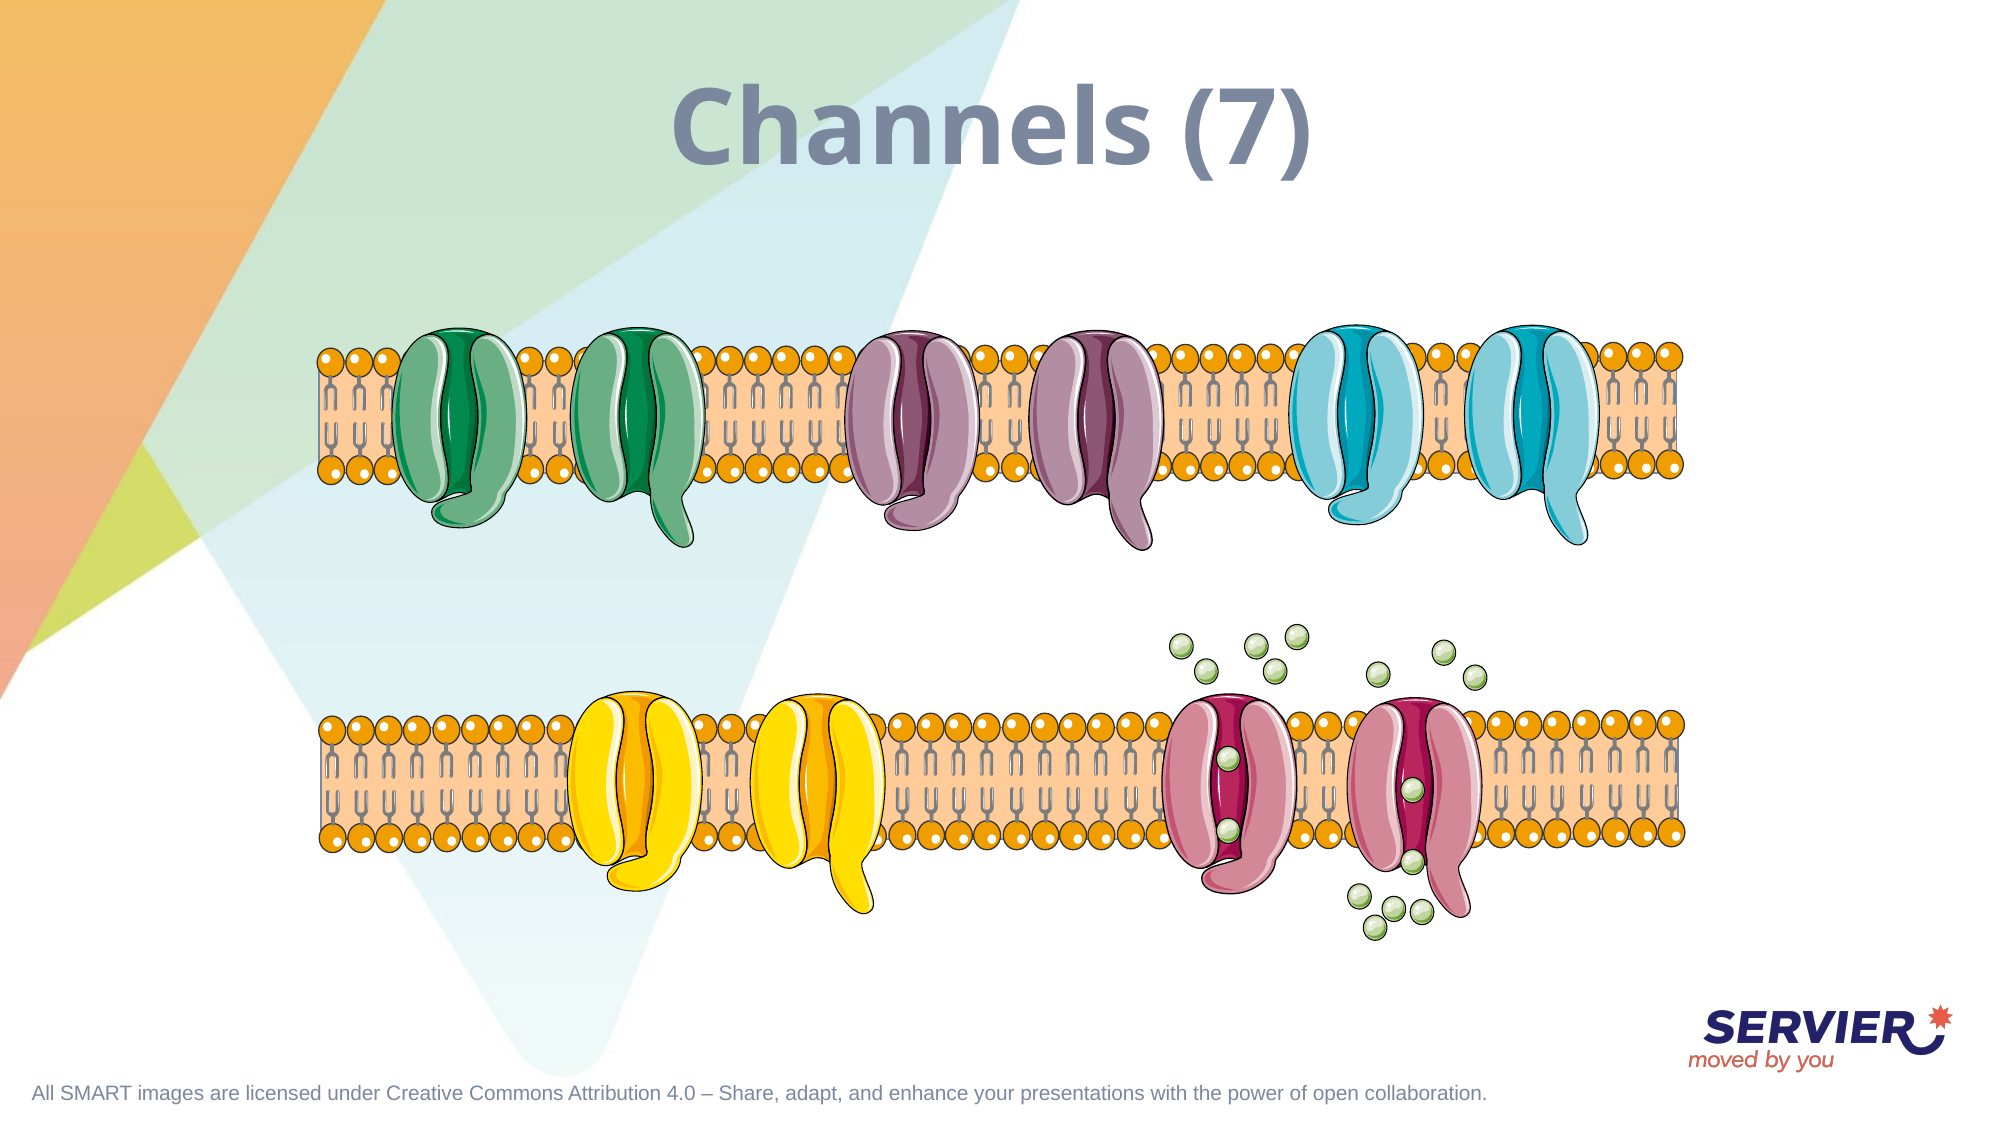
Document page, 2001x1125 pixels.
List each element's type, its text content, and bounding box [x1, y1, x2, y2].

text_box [1463, 664, 1488, 691]
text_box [707, 710, 744, 853]
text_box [1263, 658, 1288, 685]
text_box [1169, 633, 1194, 660]
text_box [391, 327, 527, 529]
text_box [1347, 883, 1372, 910]
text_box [1605, 342, 1684, 485]
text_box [1288, 324, 1424, 525]
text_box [1363, 914, 1388, 941]
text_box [532, 342, 564, 485]
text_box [1428, 342, 1459, 485]
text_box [569, 325, 706, 550]
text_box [1194, 658, 1219, 685]
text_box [710, 342, 839, 485]
title Channels (7) [55, 12, 1927, 232]
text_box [844, 329, 980, 531]
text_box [1487, 710, 1686, 853]
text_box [1400, 777, 1425, 804]
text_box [1161, 693, 1297, 894]
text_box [890, 710, 1156, 853]
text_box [1244, 633, 1269, 660]
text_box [1400, 849, 1425, 875]
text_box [567, 690, 703, 892]
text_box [1431, 639, 1456, 666]
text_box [1381, 896, 1406, 922]
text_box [984, 342, 1023, 485]
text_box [1409, 899, 1435, 925]
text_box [1216, 817, 1241, 844]
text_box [1284, 624, 1310, 650]
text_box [1216, 746, 1241, 772]
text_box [316, 342, 386, 485]
picture [0, 0, 2001, 1125]
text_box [1464, 323, 1600, 548]
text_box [1346, 696, 1483, 920]
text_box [1302, 710, 1341, 853]
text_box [1170, 342, 1283, 485]
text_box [749, 692, 886, 917]
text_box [1028, 328, 1164, 553]
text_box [1366, 661, 1391, 688]
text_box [318, 710, 562, 853]
